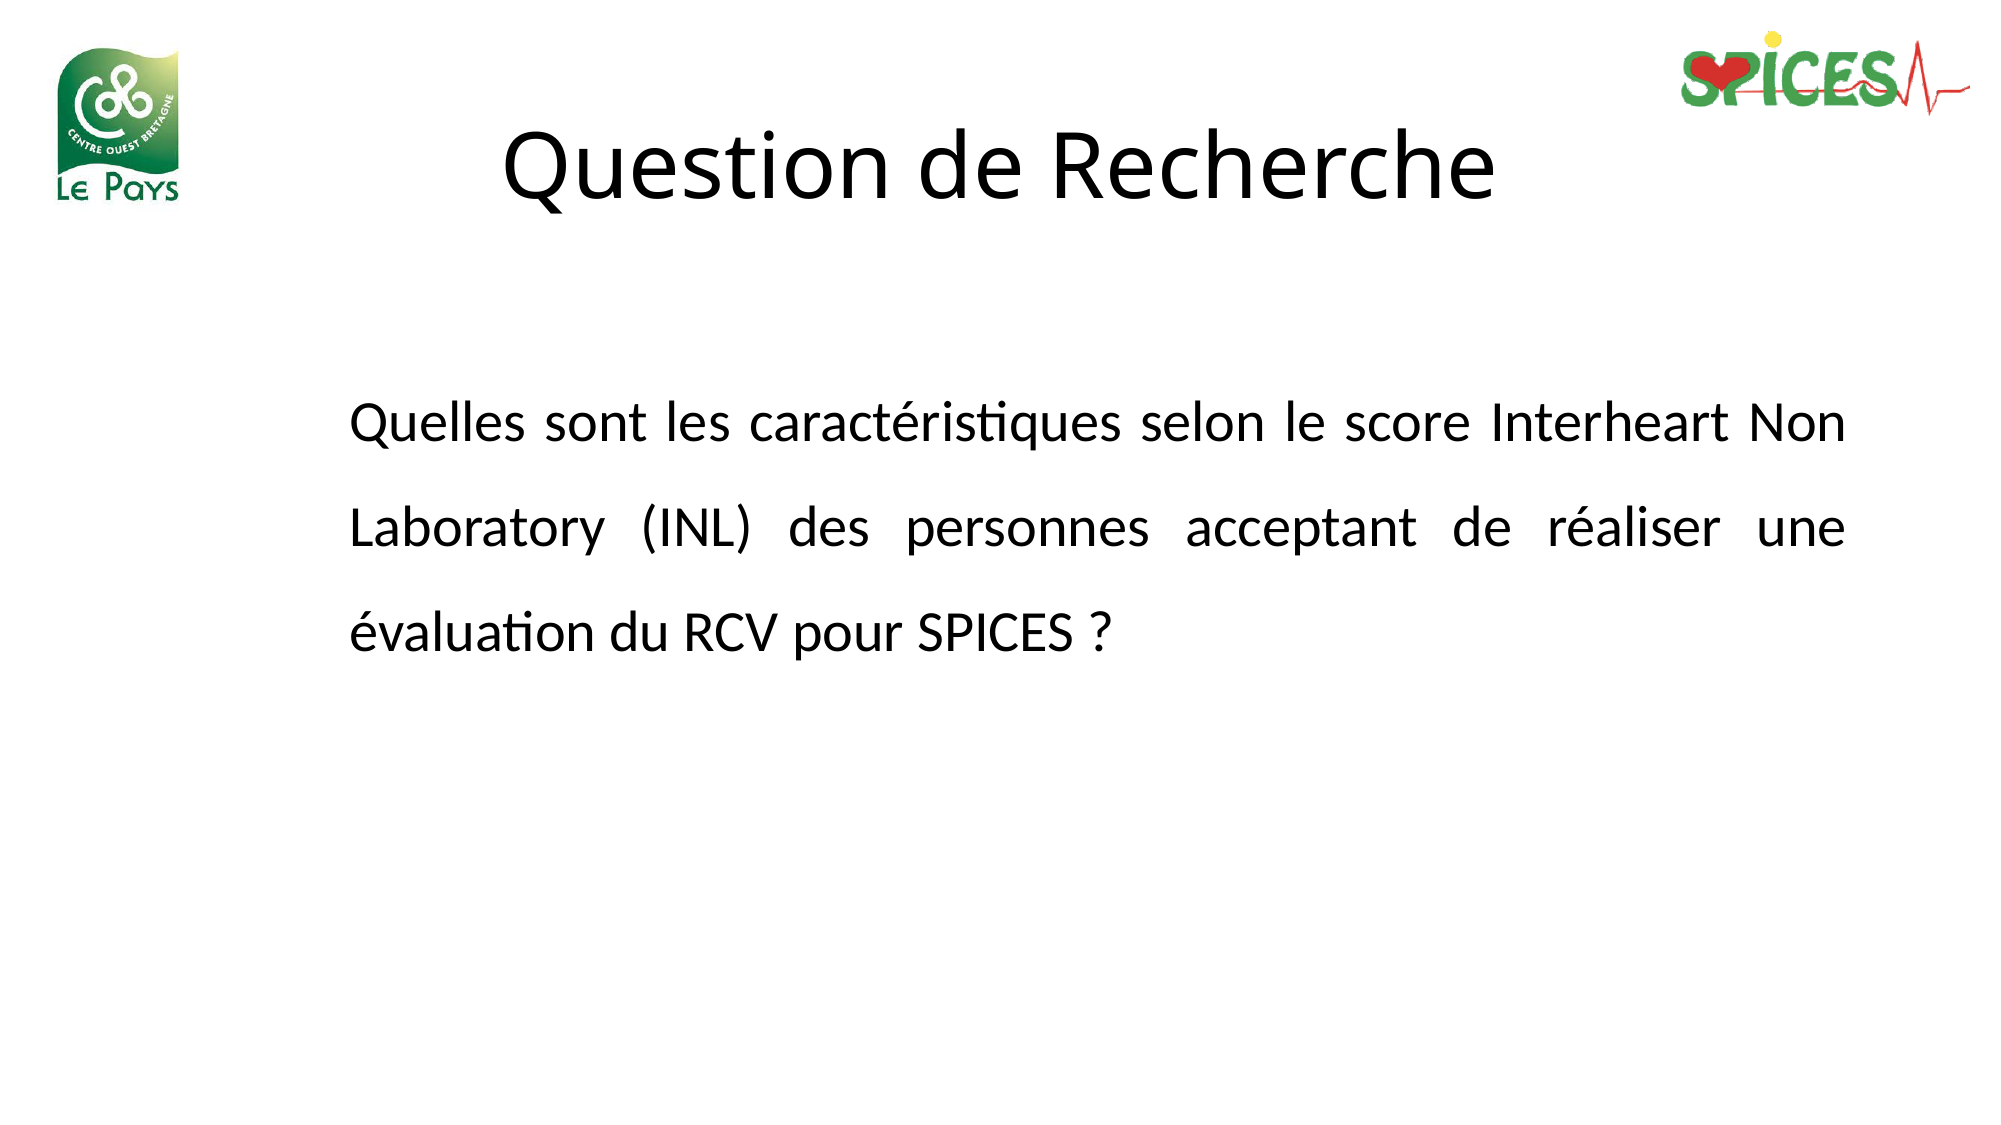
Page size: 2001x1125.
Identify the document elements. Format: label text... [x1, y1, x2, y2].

list Quelles sont les caractéristiques selon le score Interheart Non Laboratory (INL) des personnes acceptant de réaliser une évaluation du RCV pour SPICES ? [334, 340, 1863, 1014]
title Question de Recherche [137, 59, 1863, 278]
picture [1678, 28, 1972, 119]
picture [34, 42, 204, 212]
